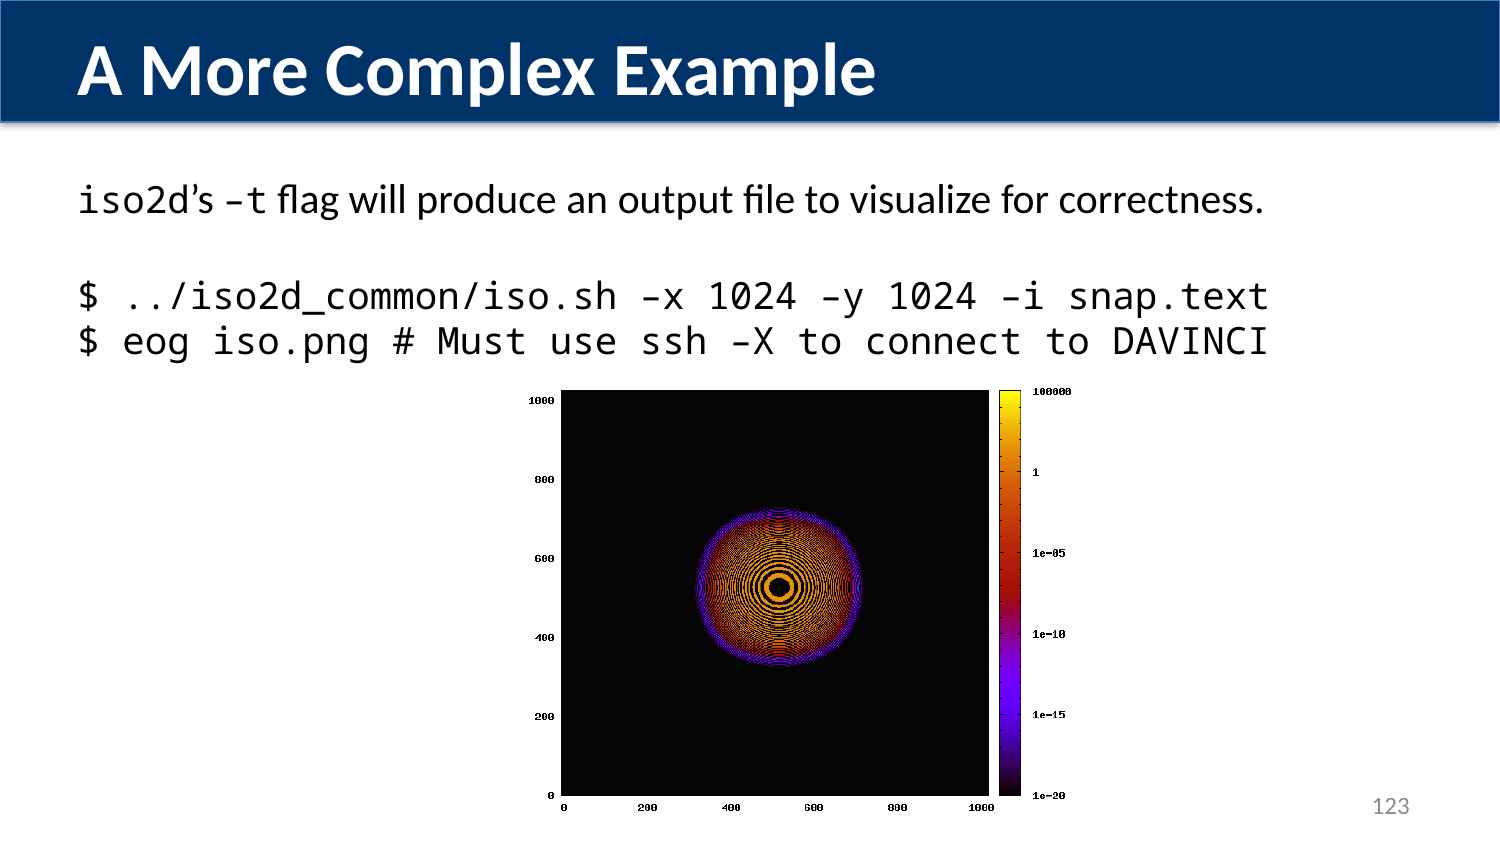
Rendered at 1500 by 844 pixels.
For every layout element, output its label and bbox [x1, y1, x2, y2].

slide_number [1074, 782, 1425, 827]
text_box [62, 164, 1463, 772]
text_box [0, 0, 1500, 123]
picture [499, 377, 1088, 819]
